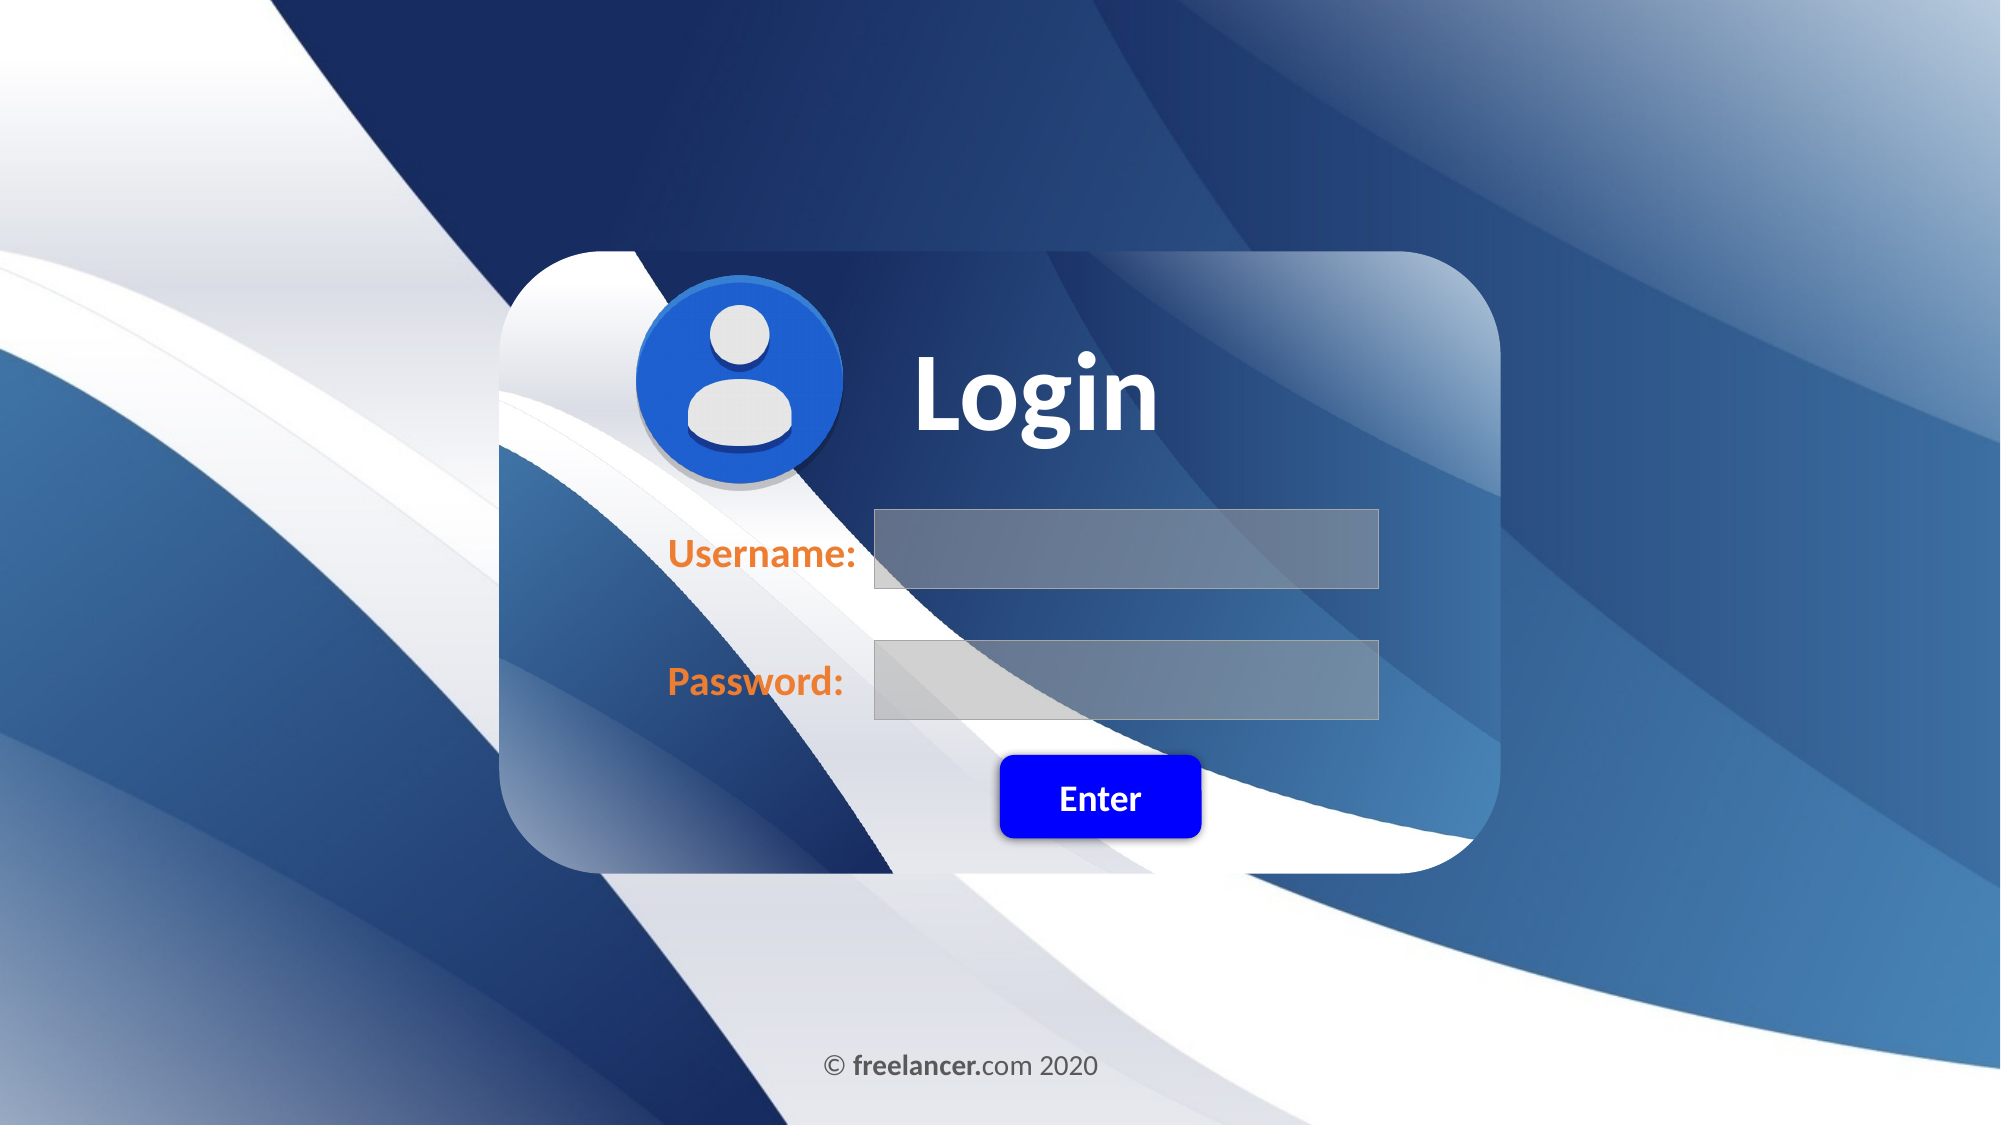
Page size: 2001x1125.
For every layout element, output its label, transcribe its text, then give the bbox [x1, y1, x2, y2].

text_box [498, 250, 1502, 875]
text_box Login [899, 310, 1177, 461]
text_box Username: [653, 518, 874, 584]
text_box [874, 640, 1379, 720]
text_box [874, 509, 1379, 589]
text_box © freelancer.com 2020 [807, 1039, 1114, 1089]
text_box Enter [999, 754, 1202, 839]
picture [0, 0, 2001, 1125]
text_box Password: [652, 646, 860, 712]
